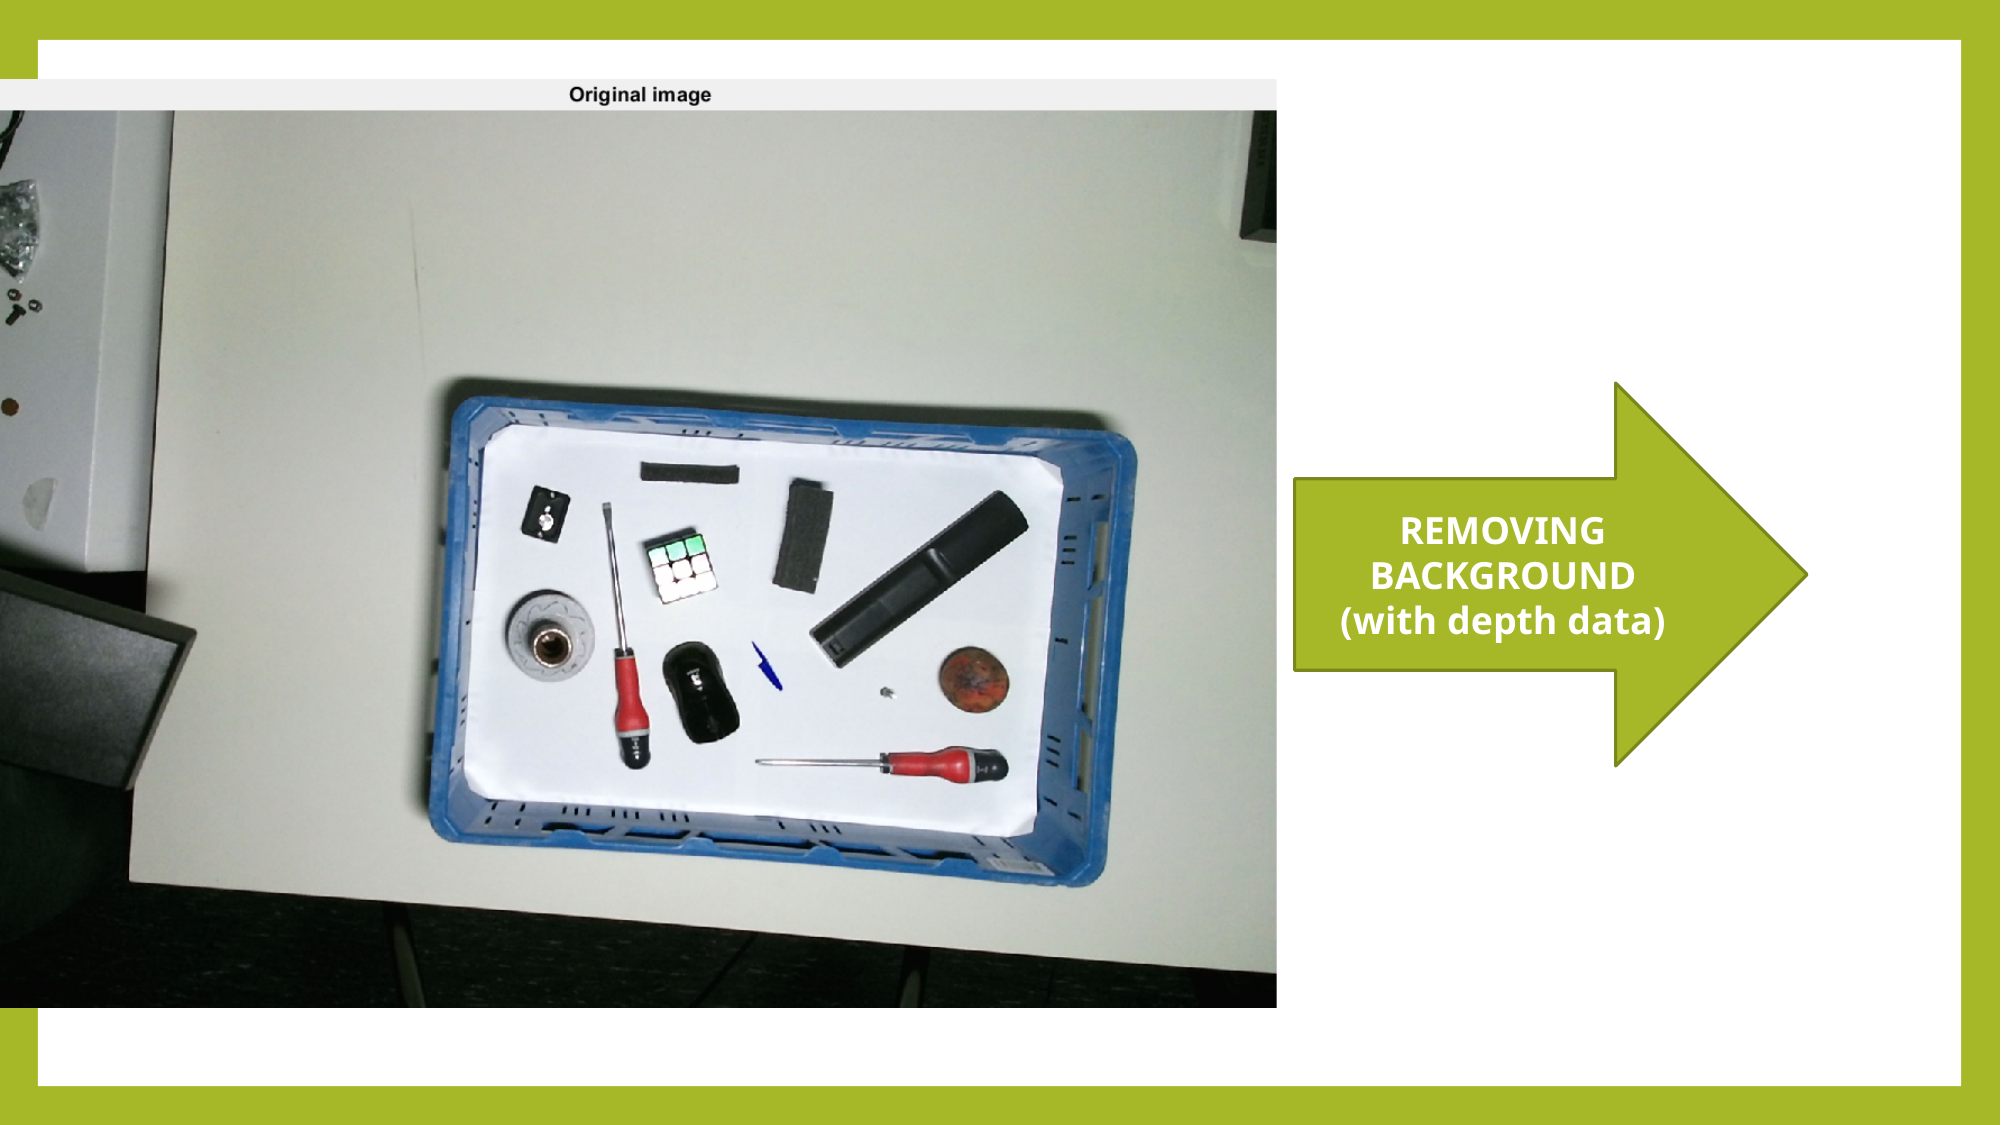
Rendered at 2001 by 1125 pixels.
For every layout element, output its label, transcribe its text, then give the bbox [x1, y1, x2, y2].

text_box REMOVING BACKGROUND (with depth data) [1293, 381, 1809, 768]
picture [0, 79, 1277, 1009]
